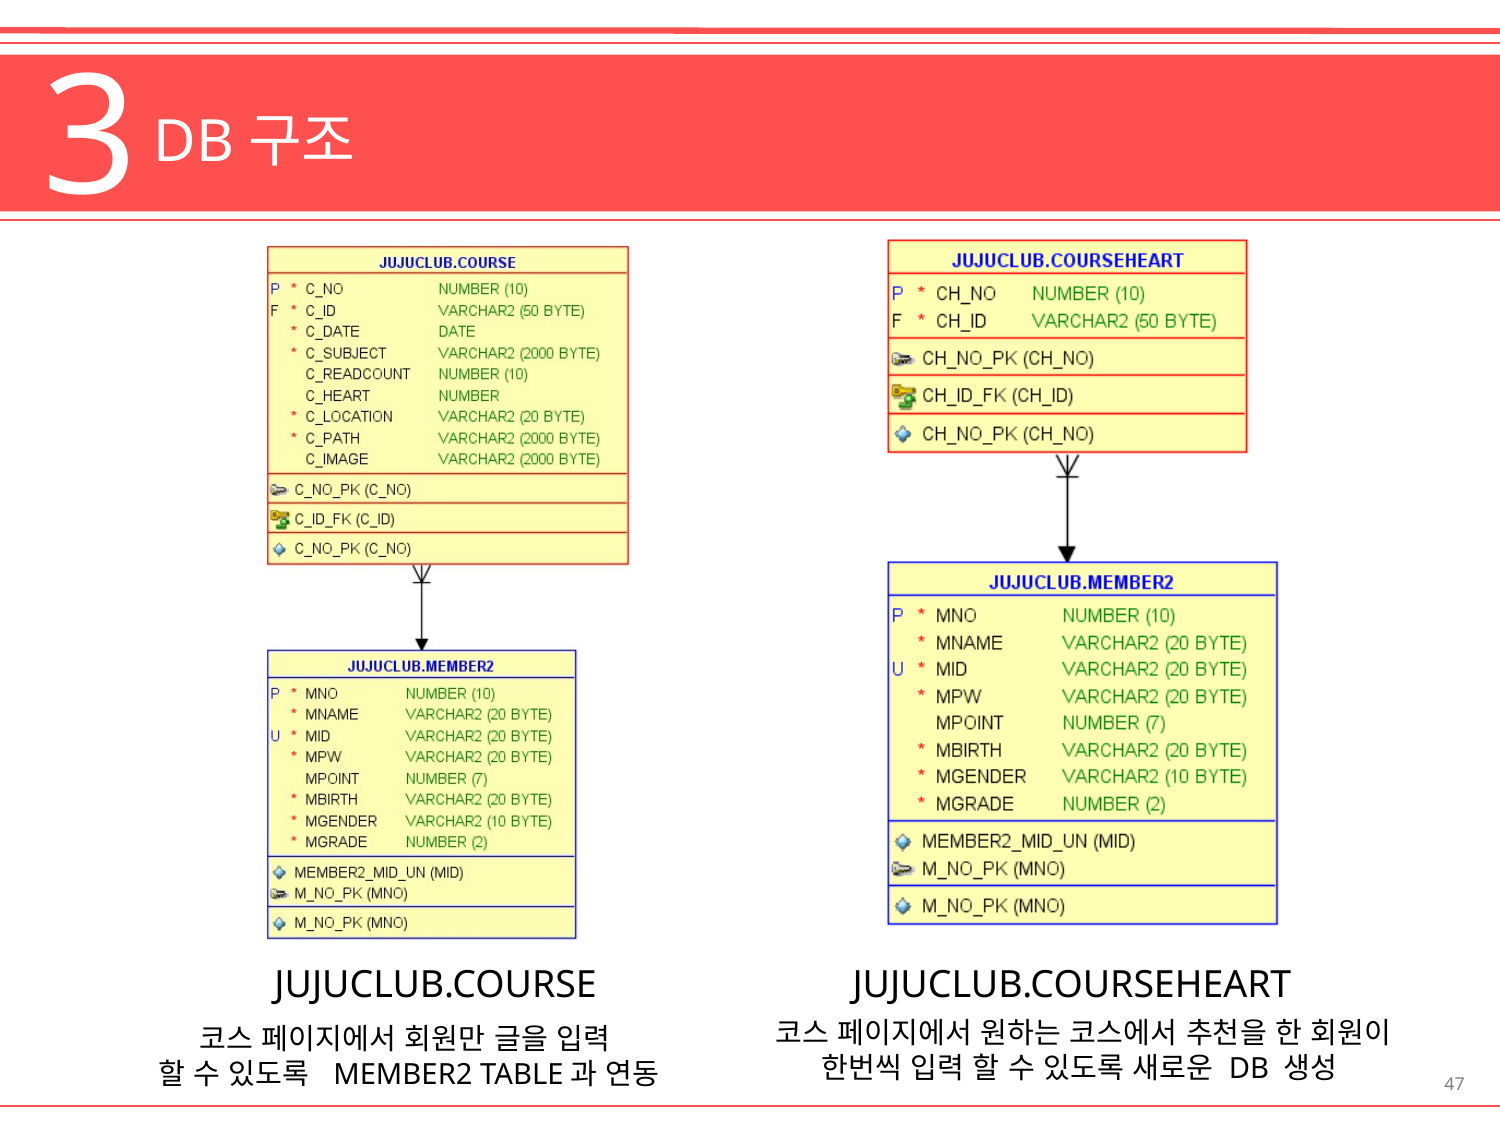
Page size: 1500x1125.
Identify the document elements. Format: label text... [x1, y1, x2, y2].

text_box 3 [27, 19, 169, 234]
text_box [739, 952, 1433, 1093]
text_box DB구조 [123, 95, 798, 181]
picture [885, 237, 1282, 929]
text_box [134, 952, 738, 1099]
picture [265, 243, 633, 941]
